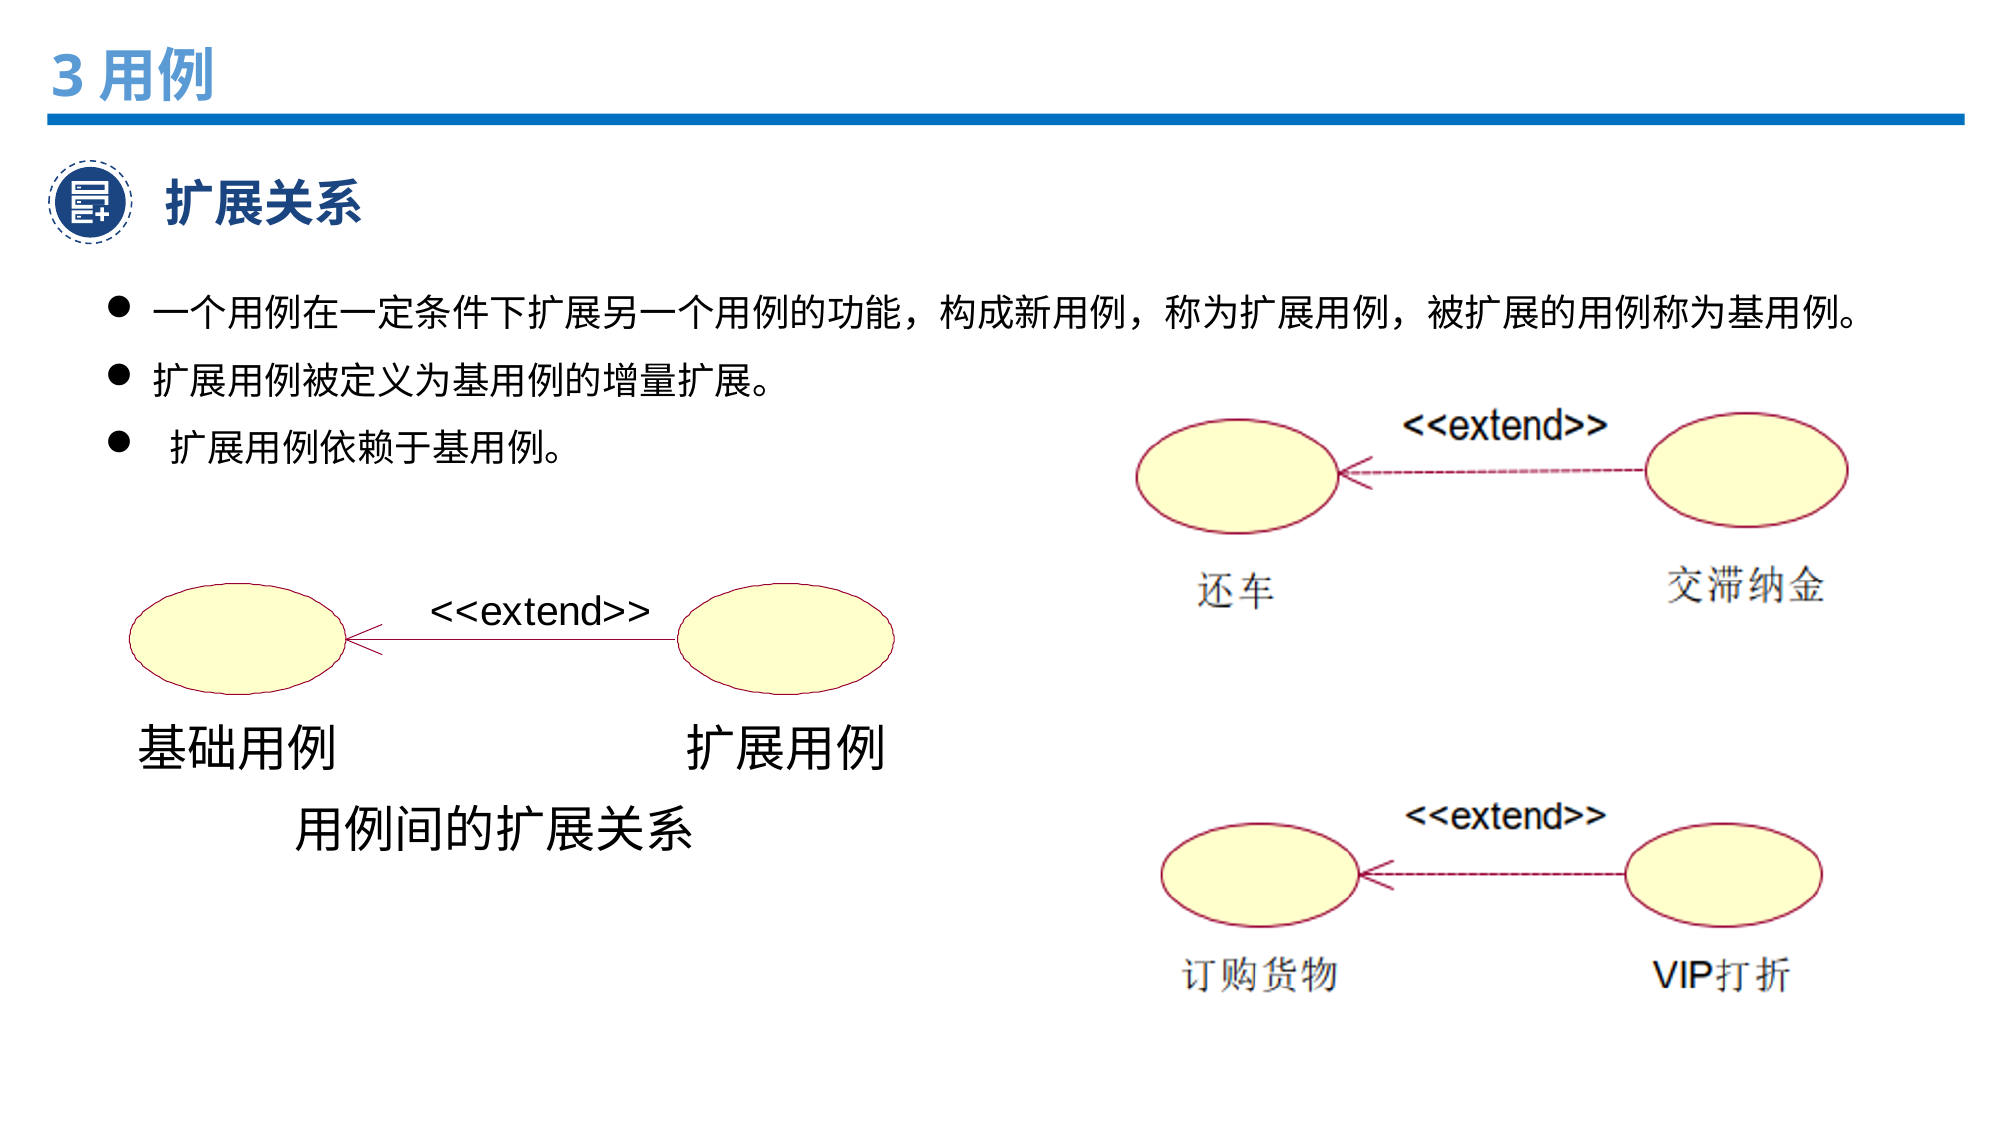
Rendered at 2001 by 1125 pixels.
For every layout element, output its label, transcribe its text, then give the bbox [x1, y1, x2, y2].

text_box 3用例 [37, 30, 231, 116]
text_box [67, 238, 111, 245]
text_box 一个用例在一定条件下扩展另一个用例的功能，构成新用例，称为扩展用例，被扩展的用例称为基用例。 扩展用例被定义为基用例的增量扩展。 扩展用例依赖于基用例。 [90, 259, 1922, 477]
picture [1113, 354, 1866, 1033]
text_box 扩展关系 [149, 164, 380, 239]
text_box [69, 159, 113, 166]
picture [108, 562, 913, 874]
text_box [55, 166, 126, 238]
text_box [47, 179, 55, 226]
text_box [126, 179, 133, 225]
